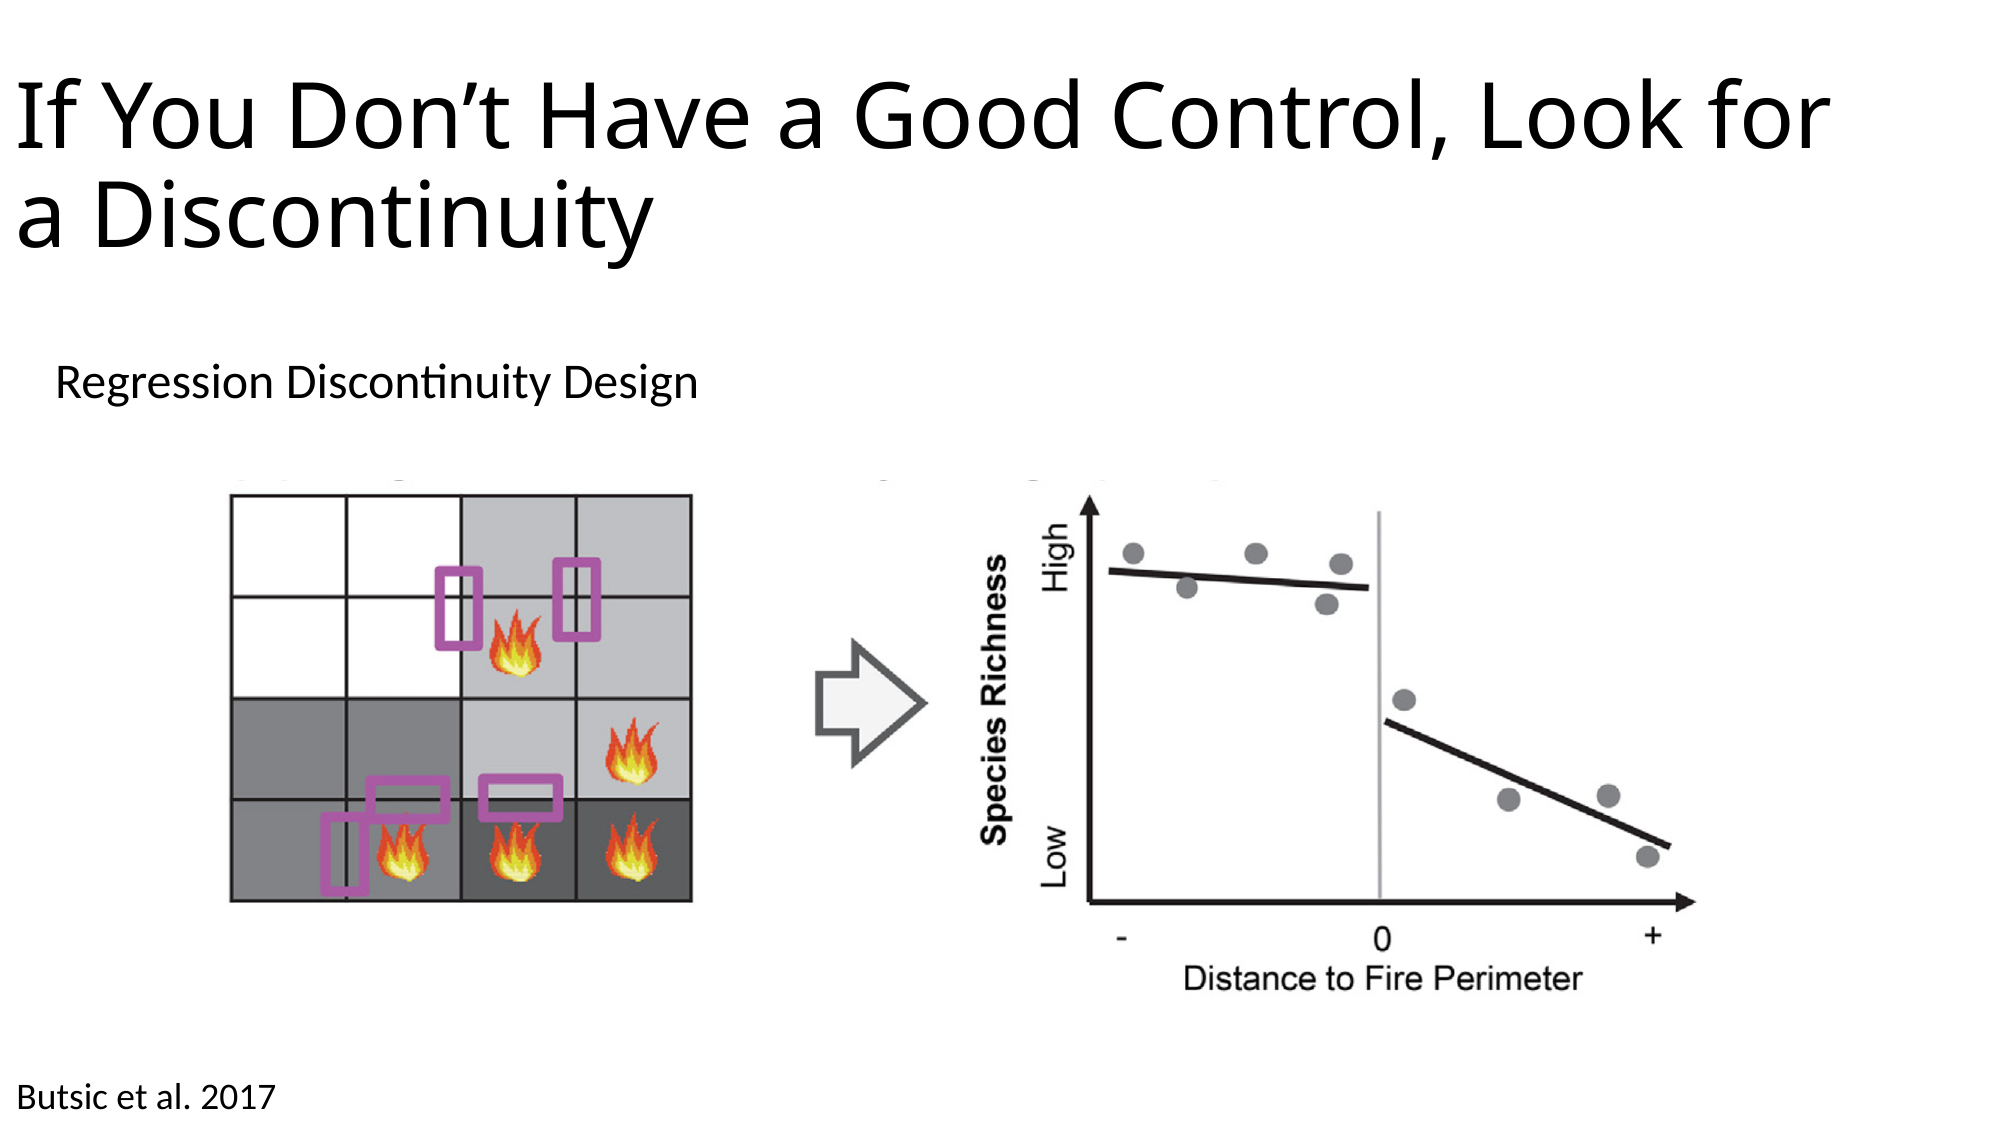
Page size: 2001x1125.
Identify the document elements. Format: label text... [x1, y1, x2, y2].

picture [202, 480, 1768, 1008]
title If You Don’t Have a Good Control, Look for a Discontinuity [0, 59, 1863, 278]
text_box Regression Discontinuity Design [40, 340, 715, 416]
text_box Butsic et al. 2017 [1, 1064, 292, 1125]
